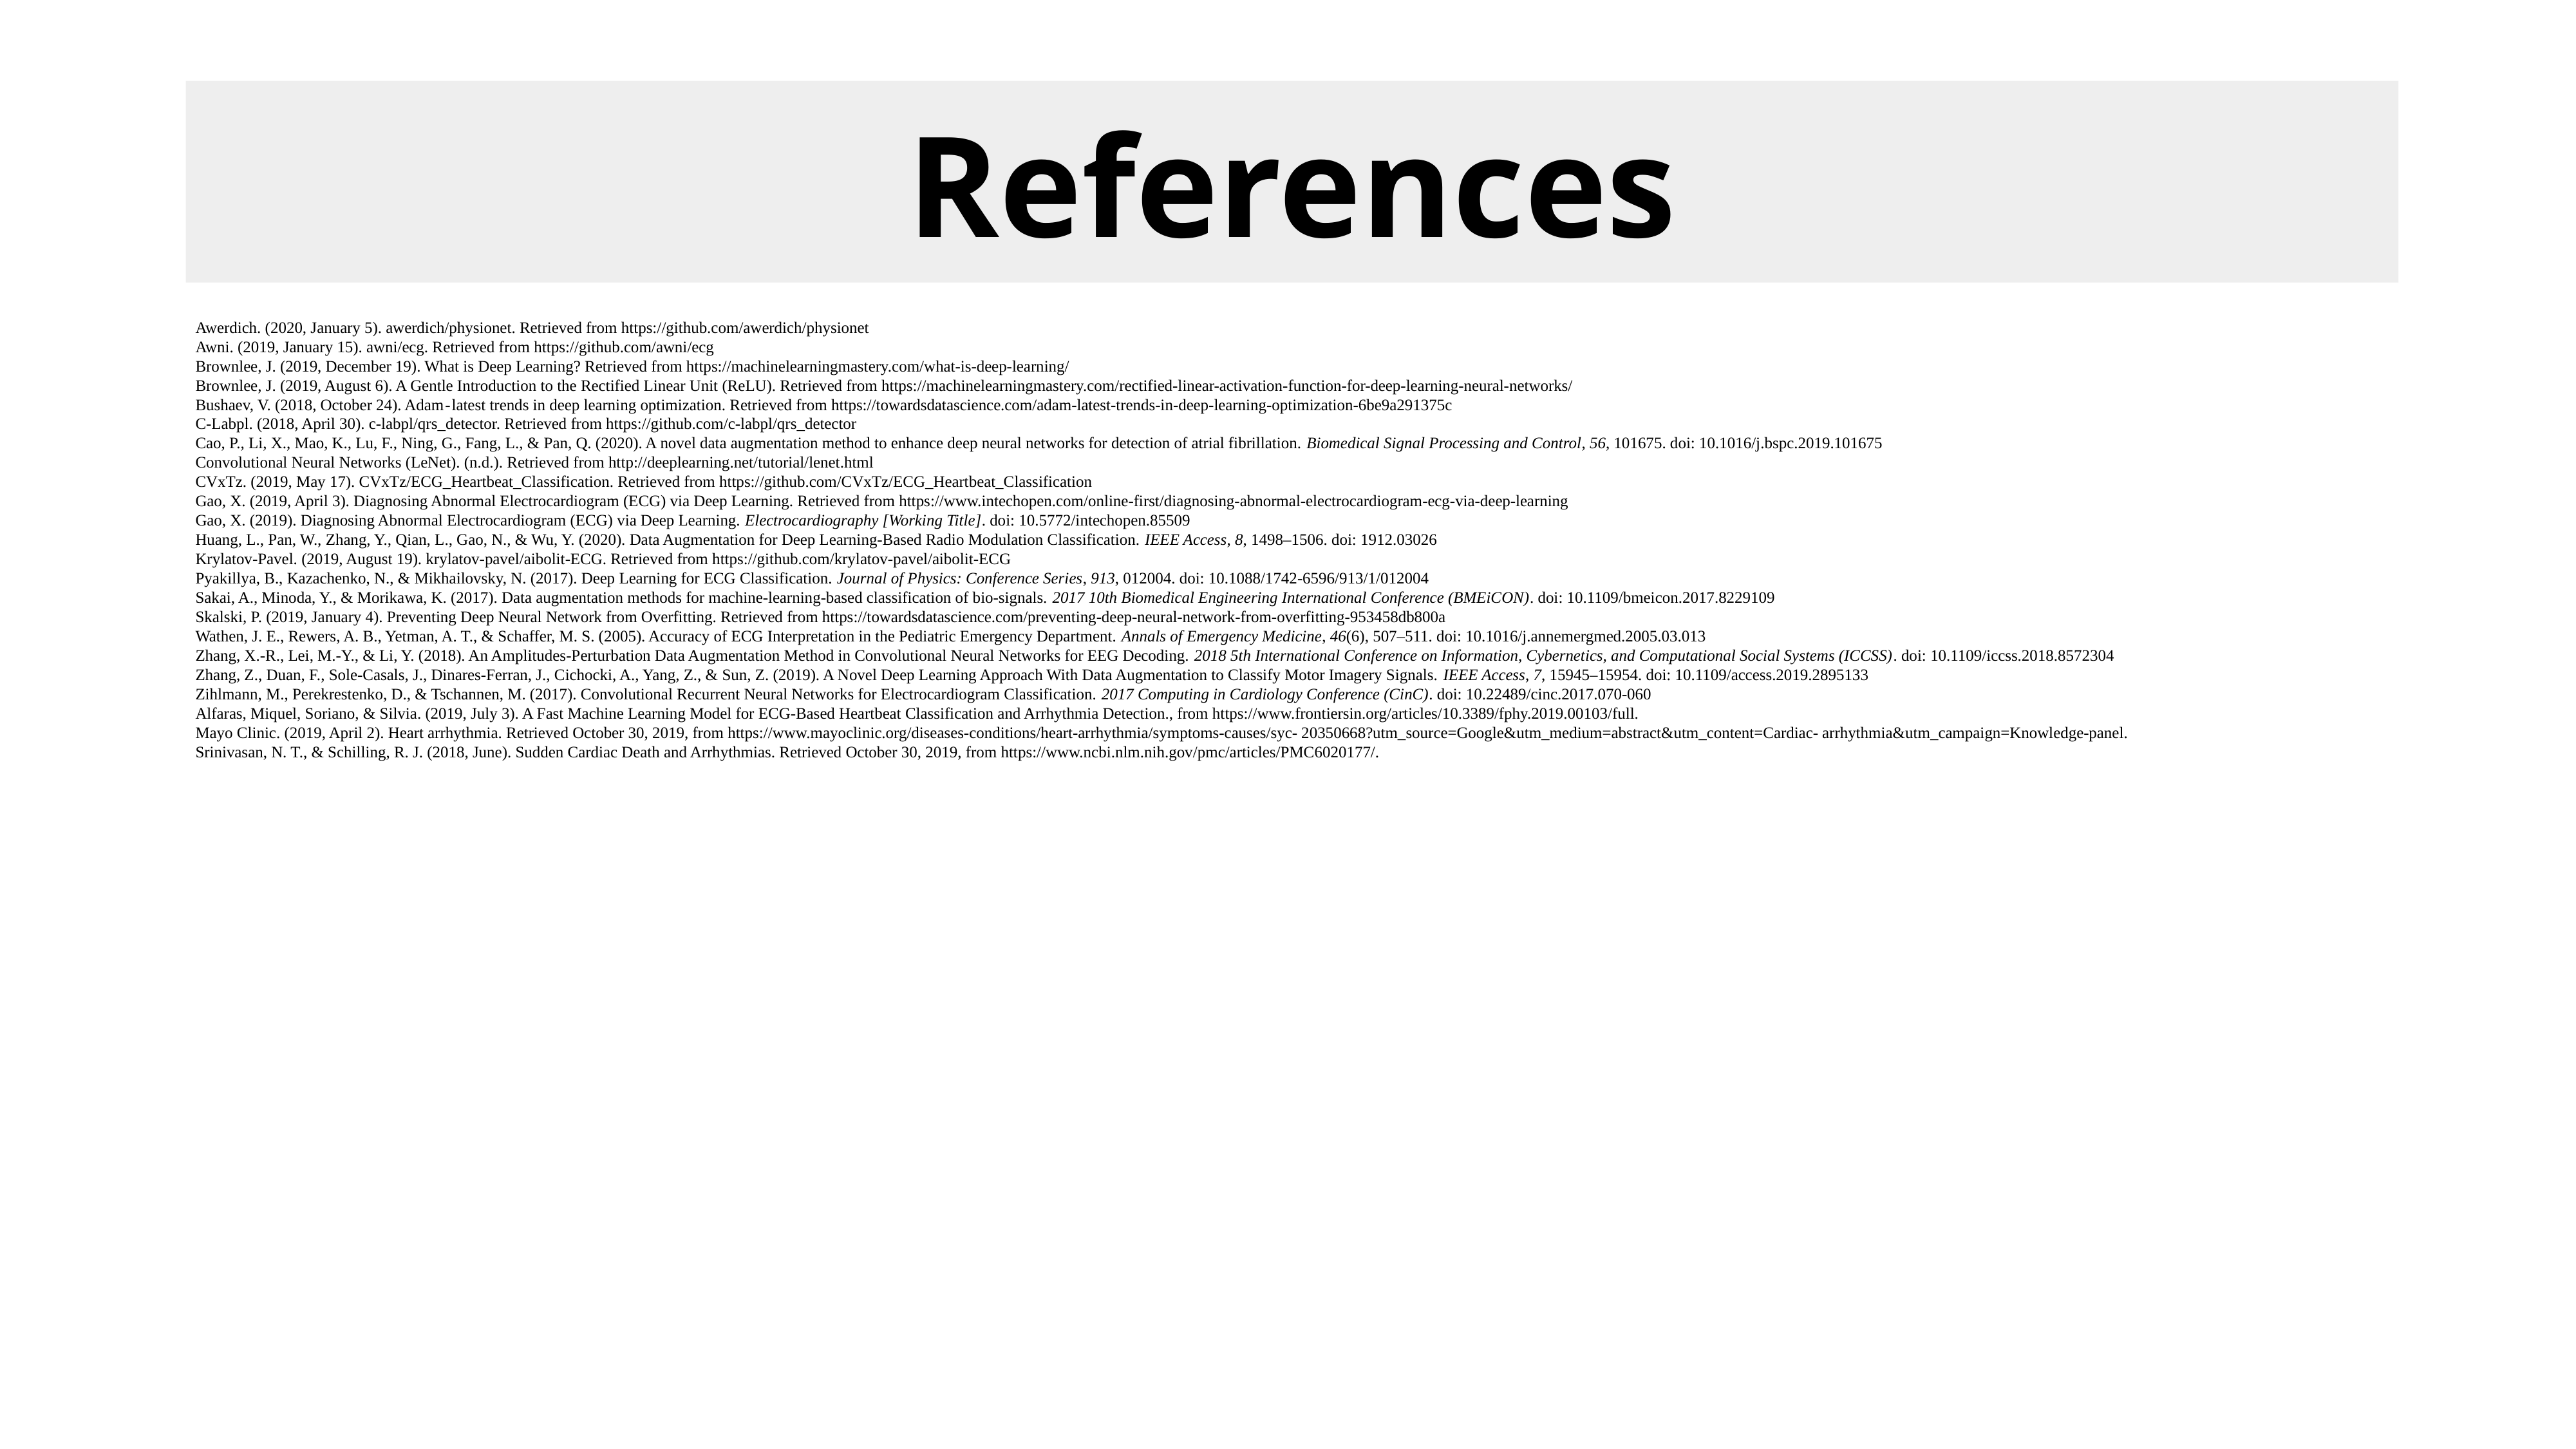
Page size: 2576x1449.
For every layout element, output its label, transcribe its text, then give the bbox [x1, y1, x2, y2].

text_box References [185, 80, 2399, 283]
text_box Awerdich. (2020, January 5). awerdich/physionet. Retrieved from https://github.com/awerdich/physionet Awni. (2019, January 15). awni/ecg. Retrieved from https://github.com/awni/ecg Brownlee, J. (2019, December 19). What is Deep Learning? Retrieved from https://machinelearningmastery.com/what-is-deep-learning/ Brownlee, J. (2019, August 6). A Gentle Introduction to the Rectified Linear Unit (ReLU). Retrieved from https://machinelearningmastery.com/rectified-linear-activation-function-for-deep-learning-neural-networks/ Bushaev, V. (2018, October 24). Adam - latest trends in deep learning optimization. Retrieved from https://towardsdatascience.com/adam-latest-trends-in-deep-learning-optimization-6be9a291375c C-Labpl. (2018, April 30). c-labpl/qrs_detector. Retrieved from https://github.com/c-labpl/qrs_detector Cao, P., Li, X., Mao, K., Lu, F., Ning, G., Fang, L., & Pan, Q. (2020). A novel data augmentation method to enhance deep neural networks for detection of atrial fibrillation. Biomedical Signal Processing and Control, 56, 101675. doi: 10.1016/j.bspc.2019.101675 Convolutional Neural Networks (LeNet). (n.d.). Retrieved from http://deeplearning.net/tutorial/lenet.html CVxTz. (2019, May 17). CVxTz/ECG_Heartbeat_Classification. Retrieved from https://github.com/CVxTz/ECG_Heartbeat_Classification Gao, X. (2019, April 3). Diagnosing Abnormal Electrocardiogram (ECG) via Deep Learning. Retrieved from https://www.intechopen.com/online-first/diagnosing-abnormal-electrocardiogram-ecg-via-deep-learning Gao, X. (2019). Diagnosing Abnormal Electrocardiogram (ECG) via Deep Learning. Electrocardiography [Working Title]. doi: 10.5772/intechopen.85509 Huang, L., Pan, W., Zhang, Y., Qian, L., Gao, N., & Wu, Y. (2020). Data Augmentation for Deep Learning-Based Radio Modulation Classification. IEEE Access, 8, 1498–1506. doi: 1912.03026 Krylatov-Pavel. (2019, August 19). krylatov-pavel/aibolit-ECG. Retrieved from https://github.com/krylatov-pavel/aibolit-ECG Pyakillya, B., Kazachenko, N., & Mikhailovsky, N. (2017). Deep Learning for ECG Classification. Journal of Physics: Conference Series, 913, 012004. doi: 10.1088/1742-6596/913/1/012004 Sakai, A., Minoda, Y., & Morikawa, K. (2017). Data augmentation methods for machine-learning-based classification of bio-signals. 2017 10th Biomedical Engineering International Conference (BMEiCON). doi: 10.1109/bmeicon.2017.8229109 Skalski, P. (2019, January 4). Preventing Deep Neural Network from Overfitting. Retrieved from https://towardsdatascience.com/preventing-deep-neural-network-from-overfitting-953458db800a Wathen, J. E., Rewers, A. B., Yetman, A. T., & Schaffer, M. S. (2005). Accuracy of ECG Interpretation in the Pediatric Emergency Department. Annals of Emergency Medicine, 46(6), 507–511. doi: 10.1016/j.annemergmed.2005.03.013 Zhang, X.-R., Lei, M.-Y., & Li, Y. (2018). An Amplitudes-Perturbation Data Augmentation Method in Convolutional Neural Networks for EEG Decoding. 2018 5th International Conference on Information, Cybernetics, and Computational Social Systems (ICCSS). doi: 10.1109/iccss.2018.8572304 Zhang, Z., Duan, F., Sole-Casals, J., Dinares-Ferran, J., Cichocki, A., Yang, Z., & Sun, Z. (2019). A Novel Deep Learning Approach With Data Augmentation to Classify Motor Imagery Signals. IEEE Access, 7, 15945–15954. doi: 10.1109/access.2019.2895133 Zihlmann, M., Perekrestenko, D., & Tschannen, M. (2017). Convolutional Recurrent Neural Networks for Electrocardiogram Classification. 2017 Computing in Cardiology Conference (CinC). doi: 10.22489/cinc.2017.070-060 Alfaras, Miquel, Soriano, & Silvia. (2019, July 3). A Fast Machine Learning Model for ECG-Based Heartbeat Classification and Arrhythmia Detection., from https://www.frontiersin.org/articles/10.3389/fphy.2019.00103/full. Mayo Clinic. (2019, April 2). Heart arrhythmia. Retrieved October 30, 2019, from https://www.mayoclinic.org/diseases-conditions/heart-arrhythmia/symptoms-causes/syc- 20350668?utm_source=Google&utm_medium=abstract&utm_content=Cardiac- arrhythmia&utm_campaign=Knowledge-panel. Srinivasan, N. T., & Schilling, R. J. (2018, June). Sudden Cardiac Death and Arrhythmias. Retrieved October 30, 2019, from https://www.ncbi.nlm.nih.gov/pmc/articles/PMC6020177/. [185, 312, 2420, 1368]
